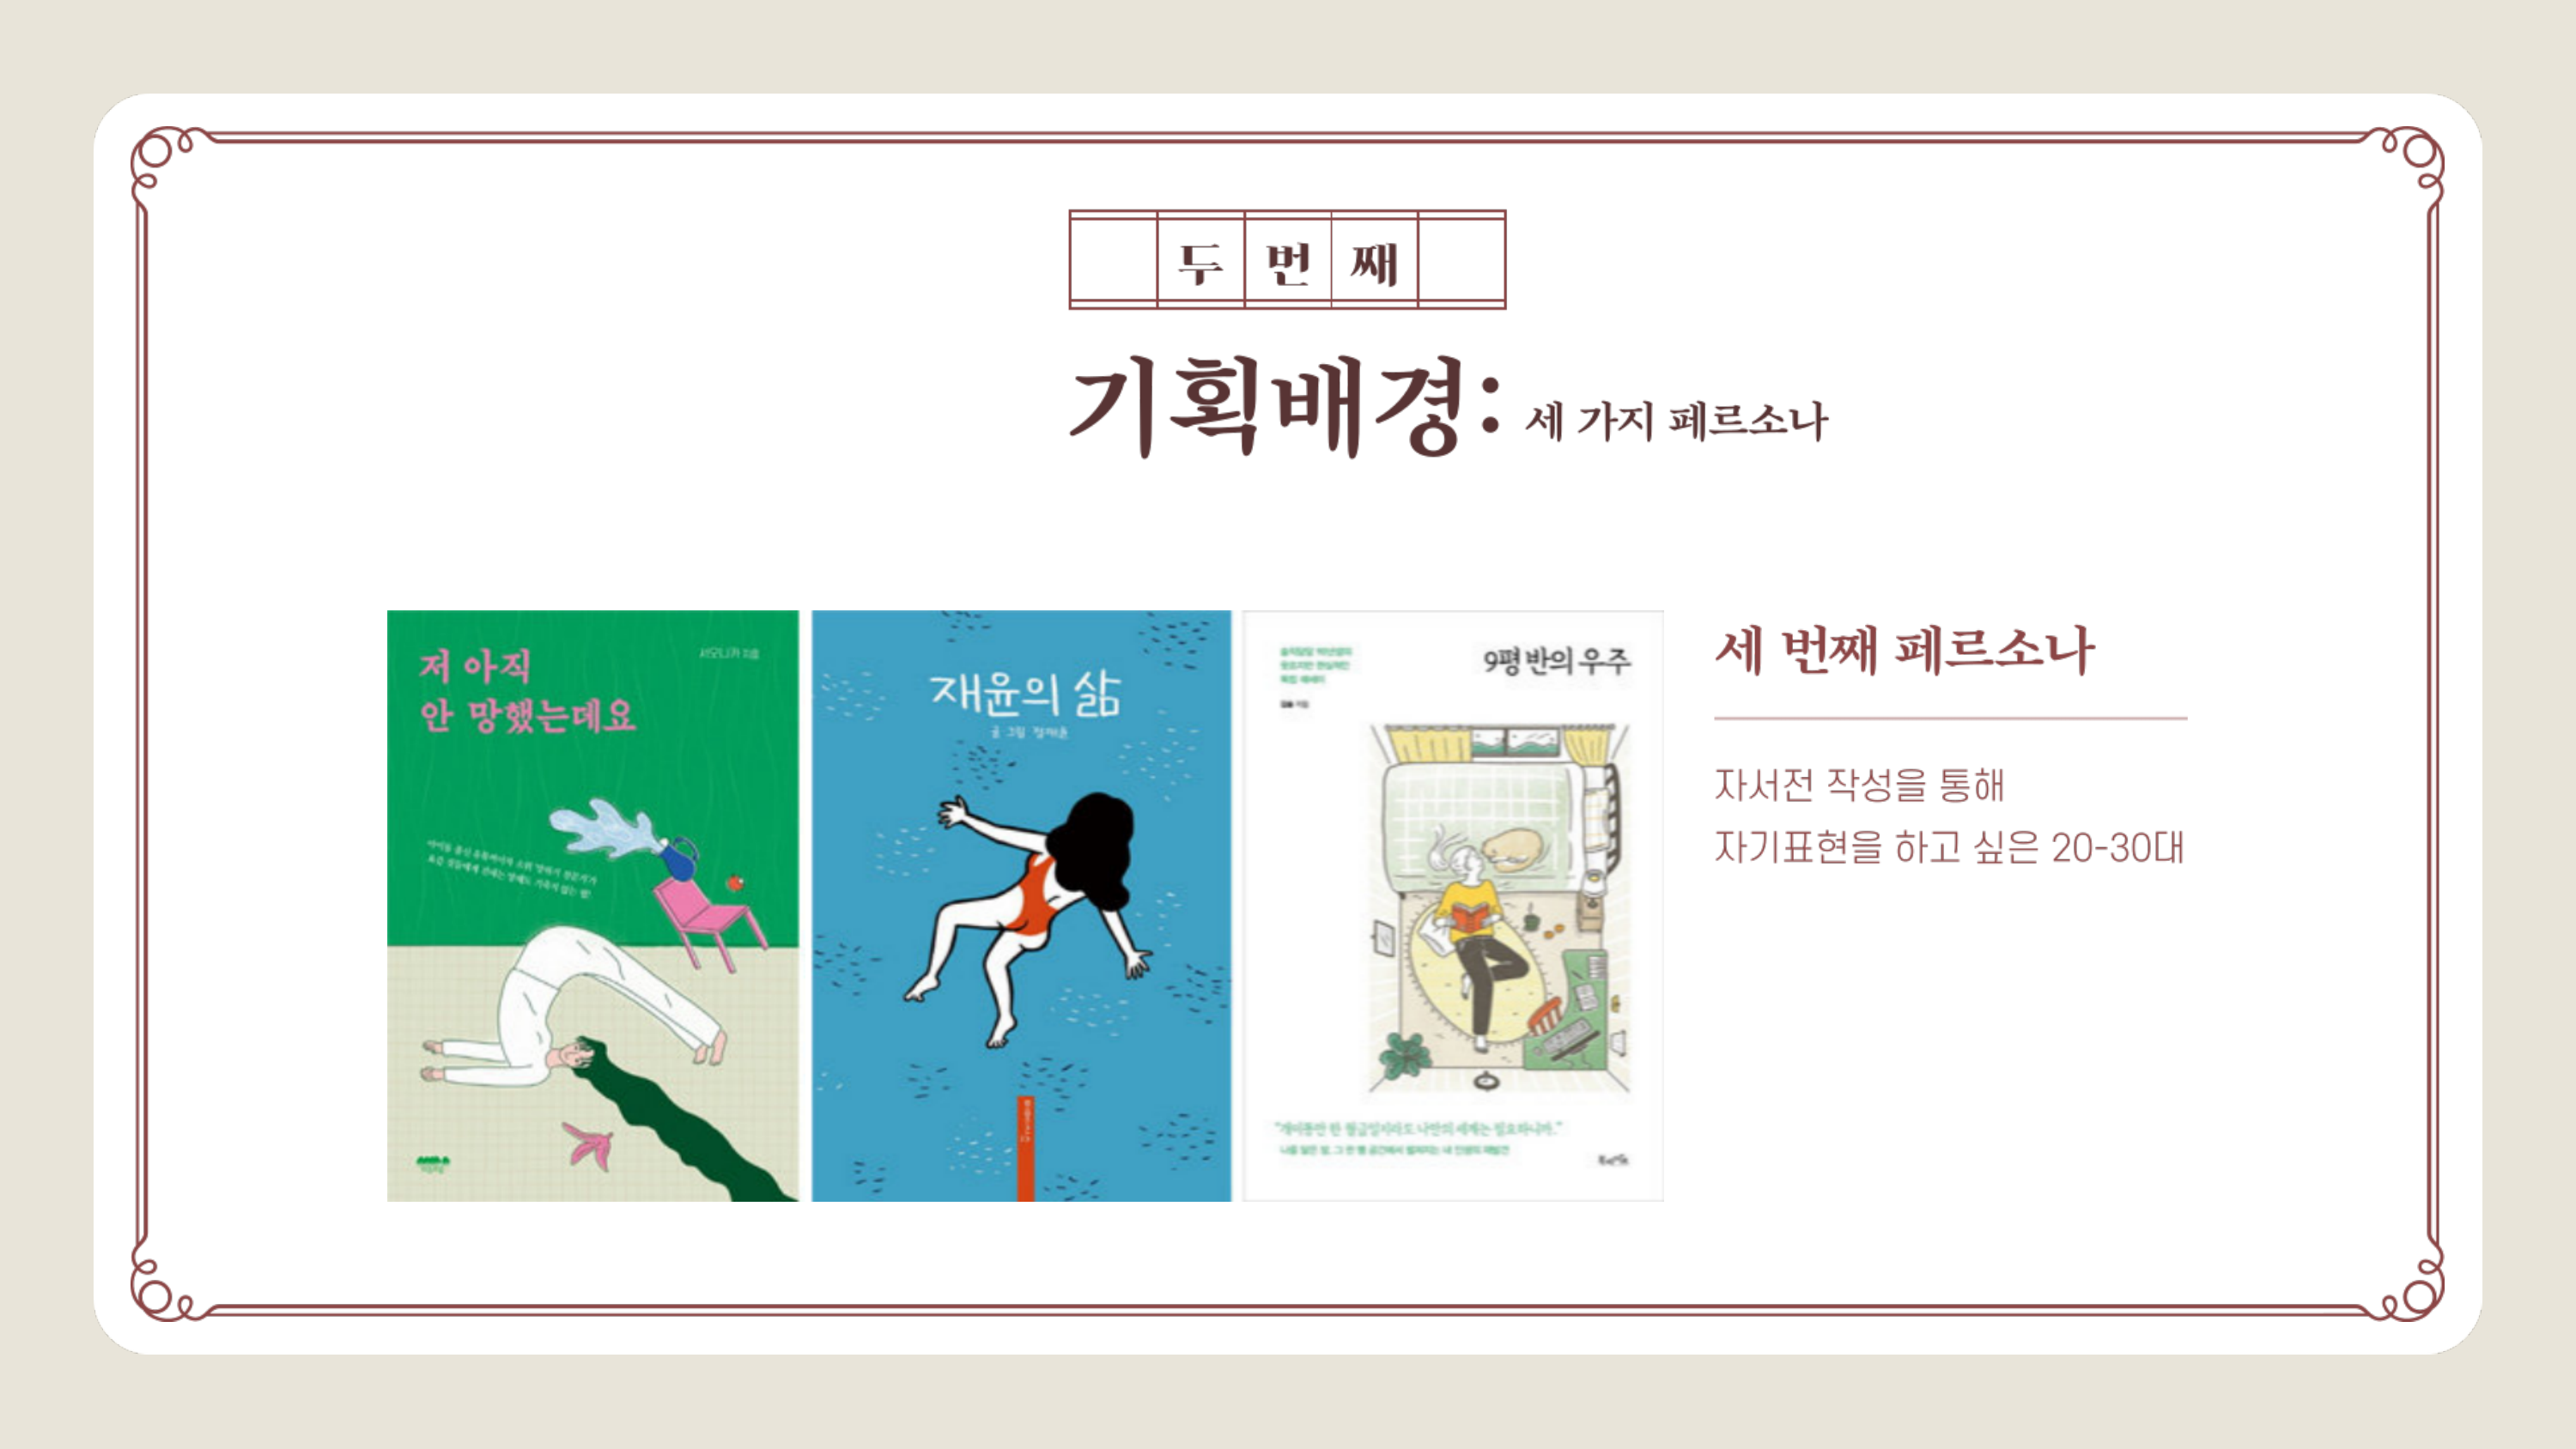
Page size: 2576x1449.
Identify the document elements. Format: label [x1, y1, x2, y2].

text_box [387, 610, 806, 1202]
text_box [1713, 715, 2188, 721]
text_box [811, 610, 1238, 1202]
picture [1708, 755, 2212, 894]
text_box [1240, 610, 1664, 1202]
picture [1705, 602, 2123, 701]
text_box [93, 93, 2482, 1355]
picture [471, 162, 1851, 508]
